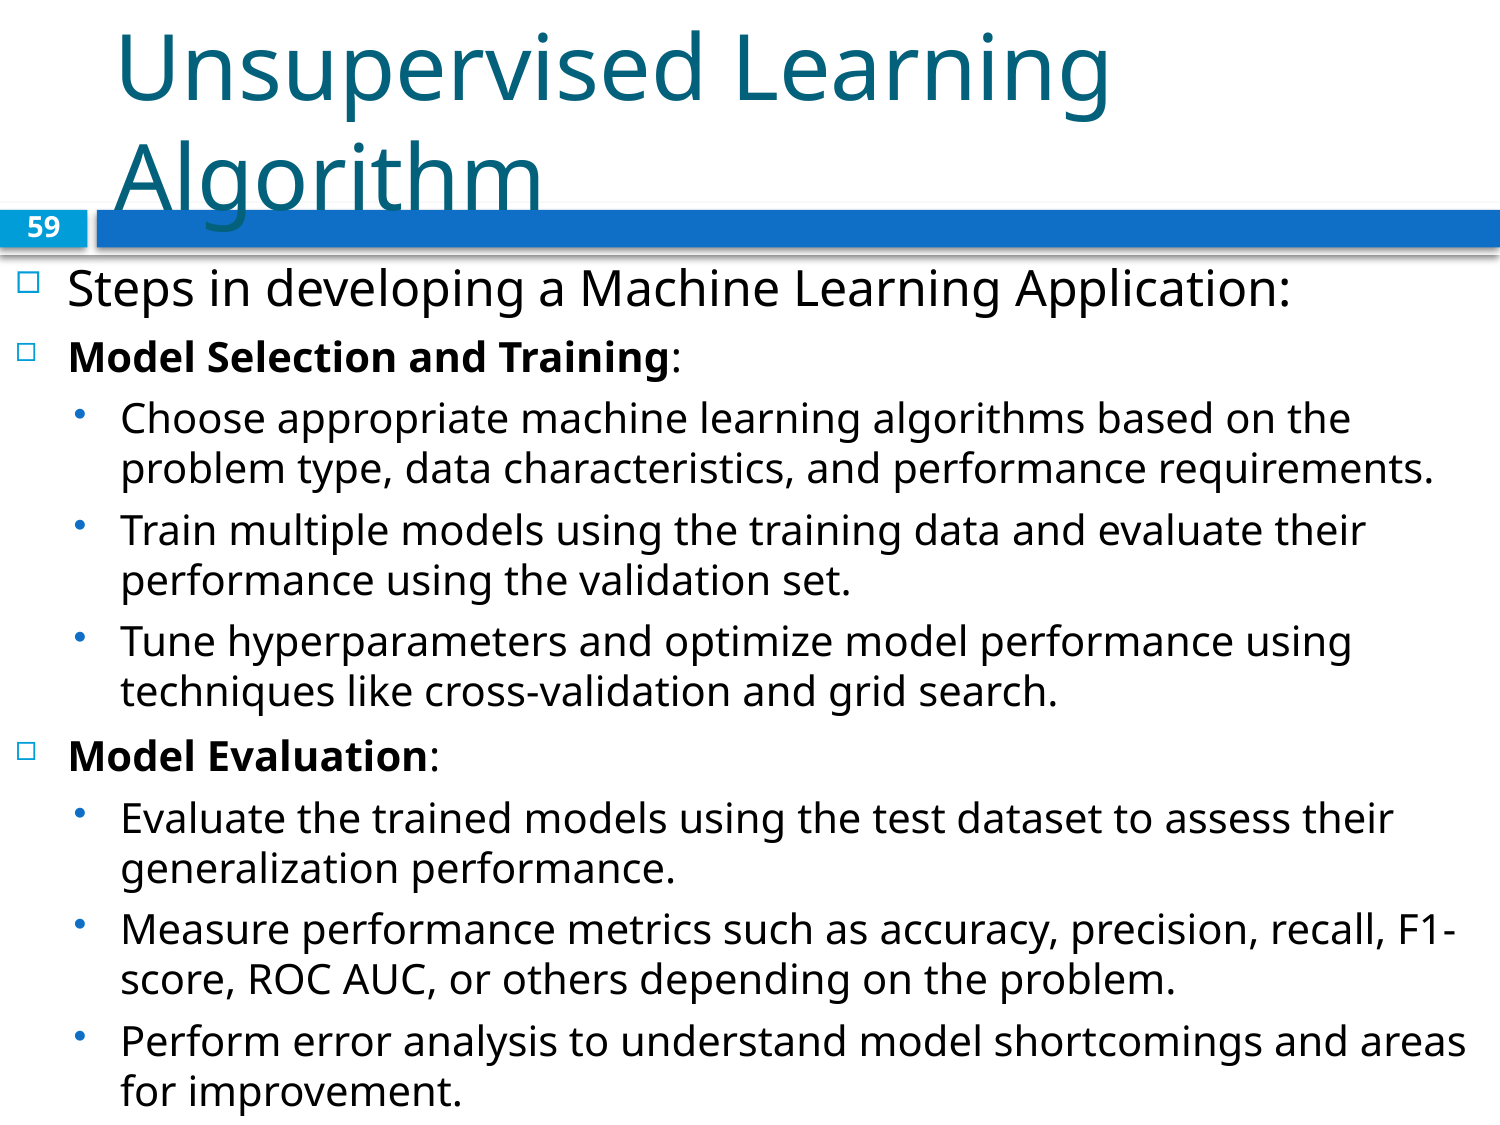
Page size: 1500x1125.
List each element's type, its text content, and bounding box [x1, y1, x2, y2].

list Steps in developing a Machine Learning Application: Model Selection and Training: Choose appropriate machine learning algorithms based on the problem type, data characteristics, and performance requirements. Train multiple models using the training data and evaluate their performance using the validation set. Tune hyperparameters and optimize model performance using techniques like cross-validation and grid search. Model Evaluation: Evaluate the trained models using the test dataset to assess their generalization performance. Measure performance metrics such as accuracy, precision, recall, F1-score, ROC AUC, or others depending on the problem. Perform error analysis to understand model shortcomings and areas for improvement. [0, 248, 1500, 1125]
title Unsupervised Learning Algorithm [99, 37, 1438, 201]
slide_number 59 [0, 208, 88, 249]
